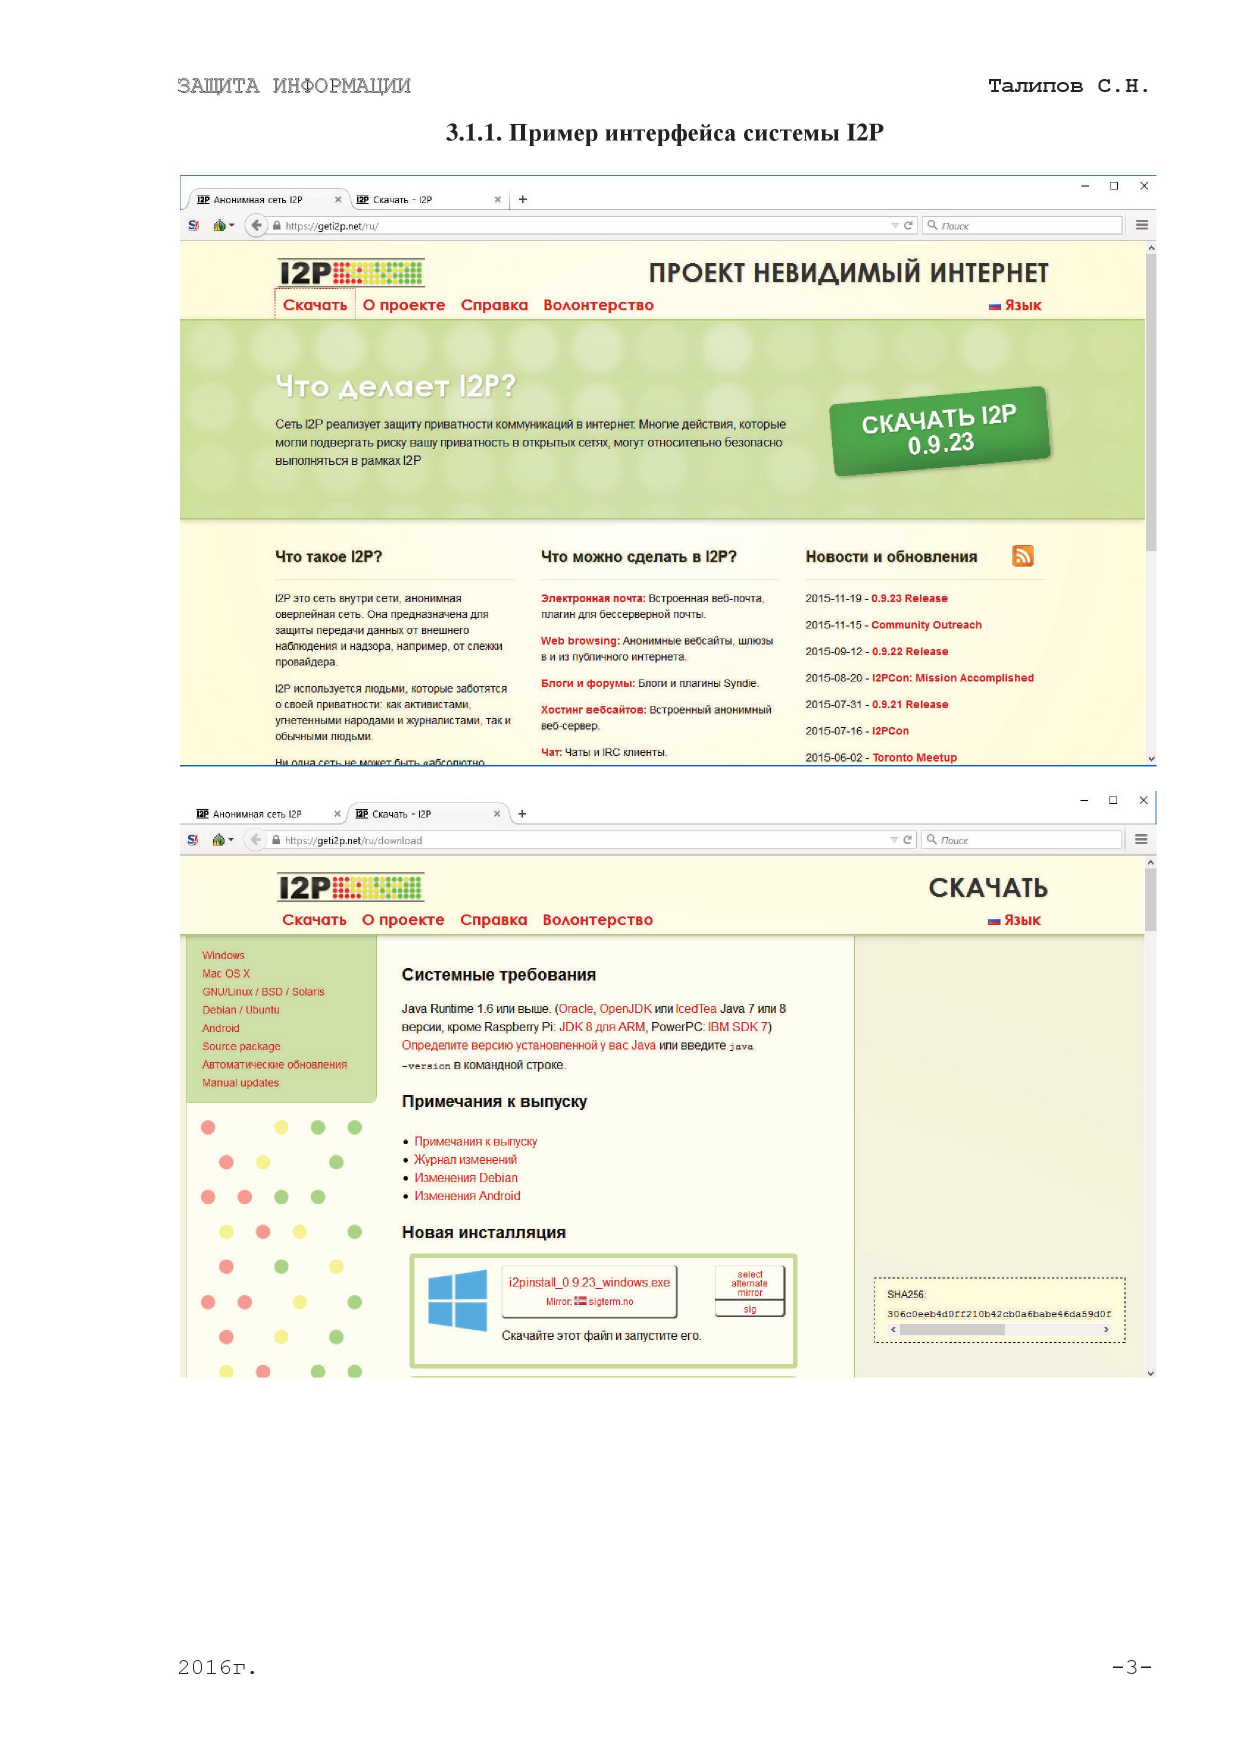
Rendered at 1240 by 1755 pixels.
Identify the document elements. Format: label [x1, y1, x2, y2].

text_box [0, 0, 1240, 1754]
